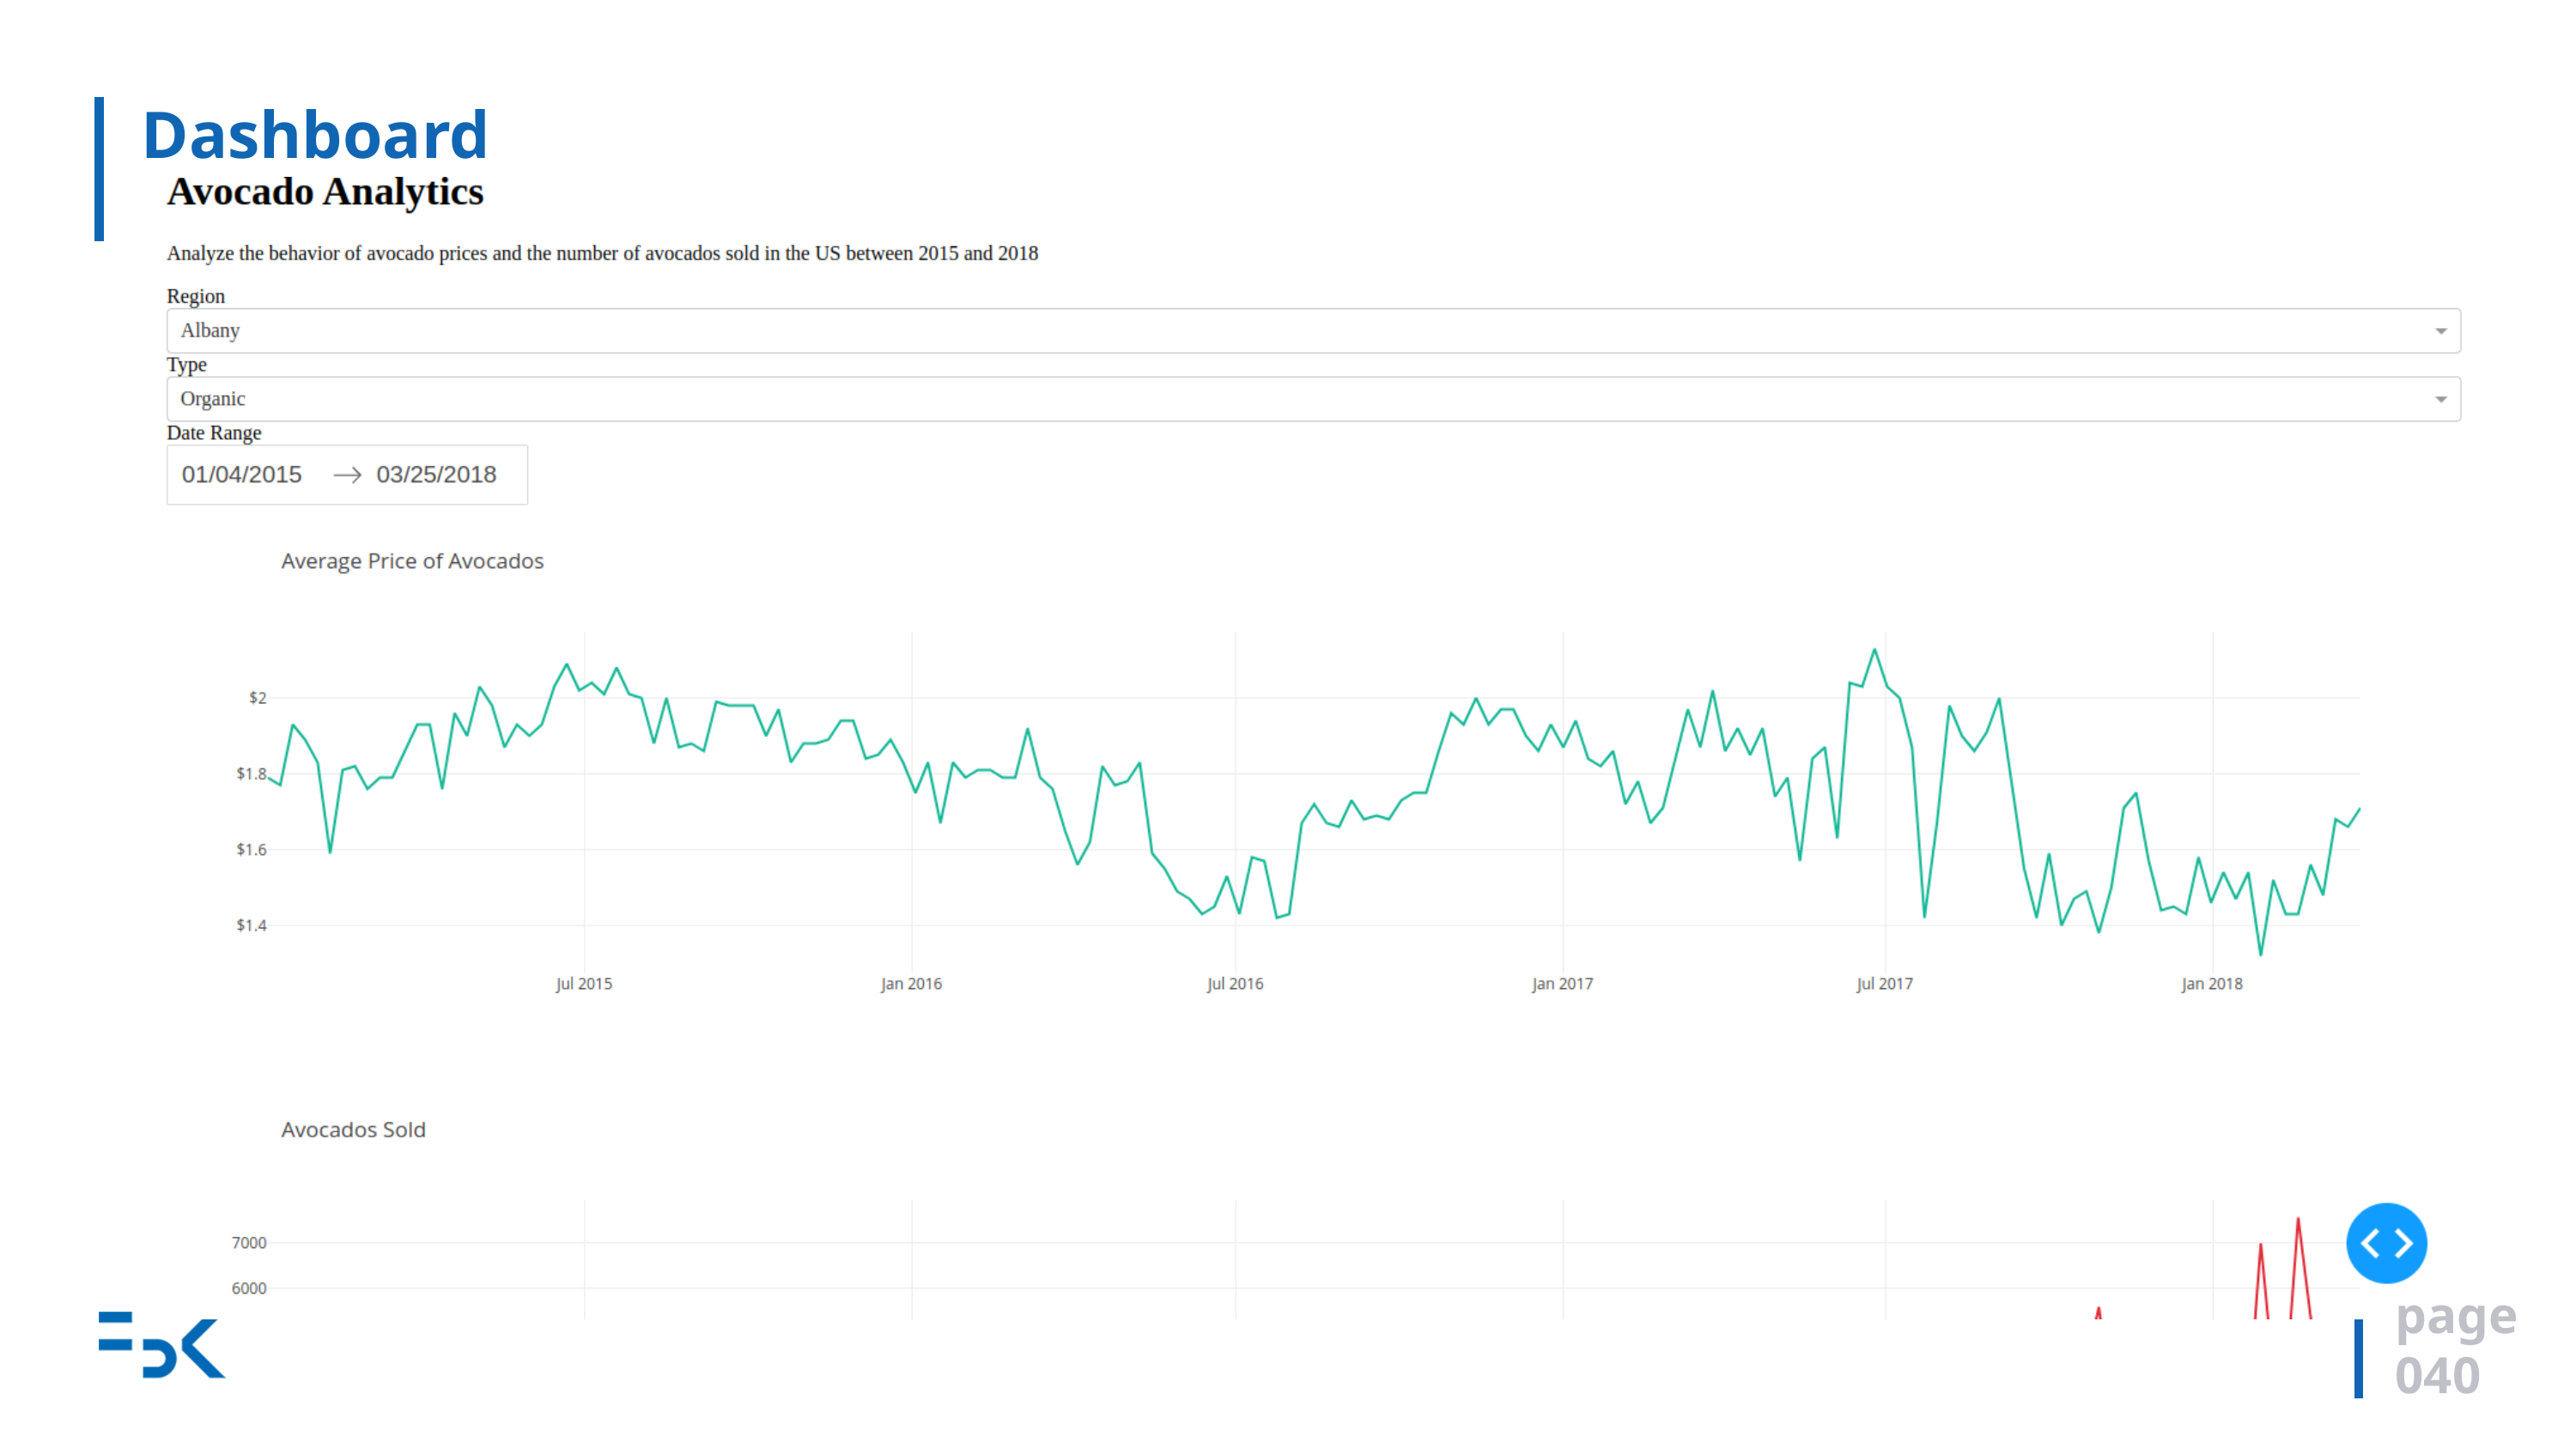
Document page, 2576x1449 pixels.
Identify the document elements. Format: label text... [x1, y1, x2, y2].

title Dashboard [129, 96, 896, 180]
picture [99, 177, 2464, 1379]
slide_number page 0 [2383, 1277, 2544, 1412]
